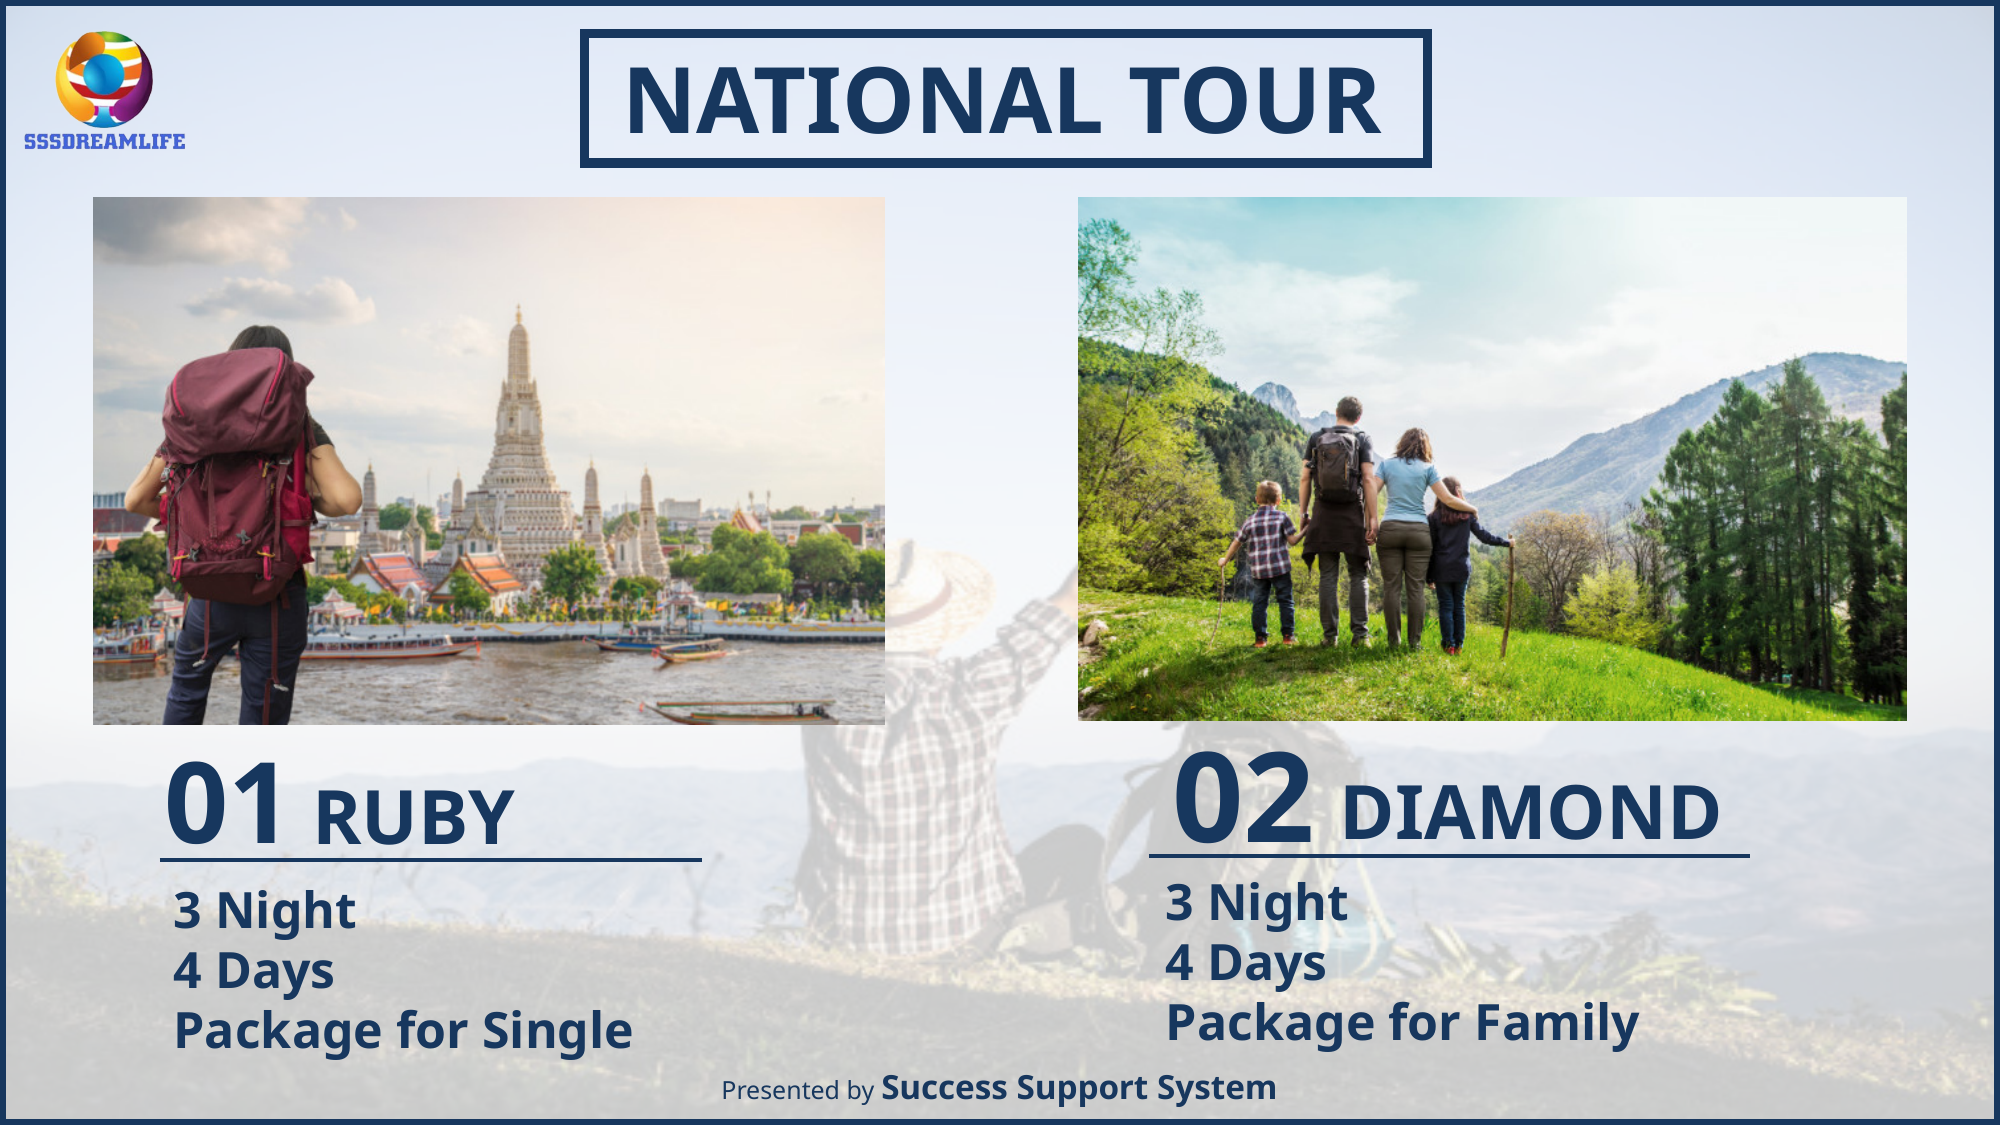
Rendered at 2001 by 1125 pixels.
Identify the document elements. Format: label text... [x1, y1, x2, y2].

text_box Presented by Success Support System [706, 1058, 1294, 1114]
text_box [1125, 709, 1992, 1060]
picture [1078, 197, 1907, 721]
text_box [77, 723, 875, 1069]
text_box [0, 0, 2000, 1125]
picture [93, 197, 885, 725]
picture [22, 9, 188, 175]
